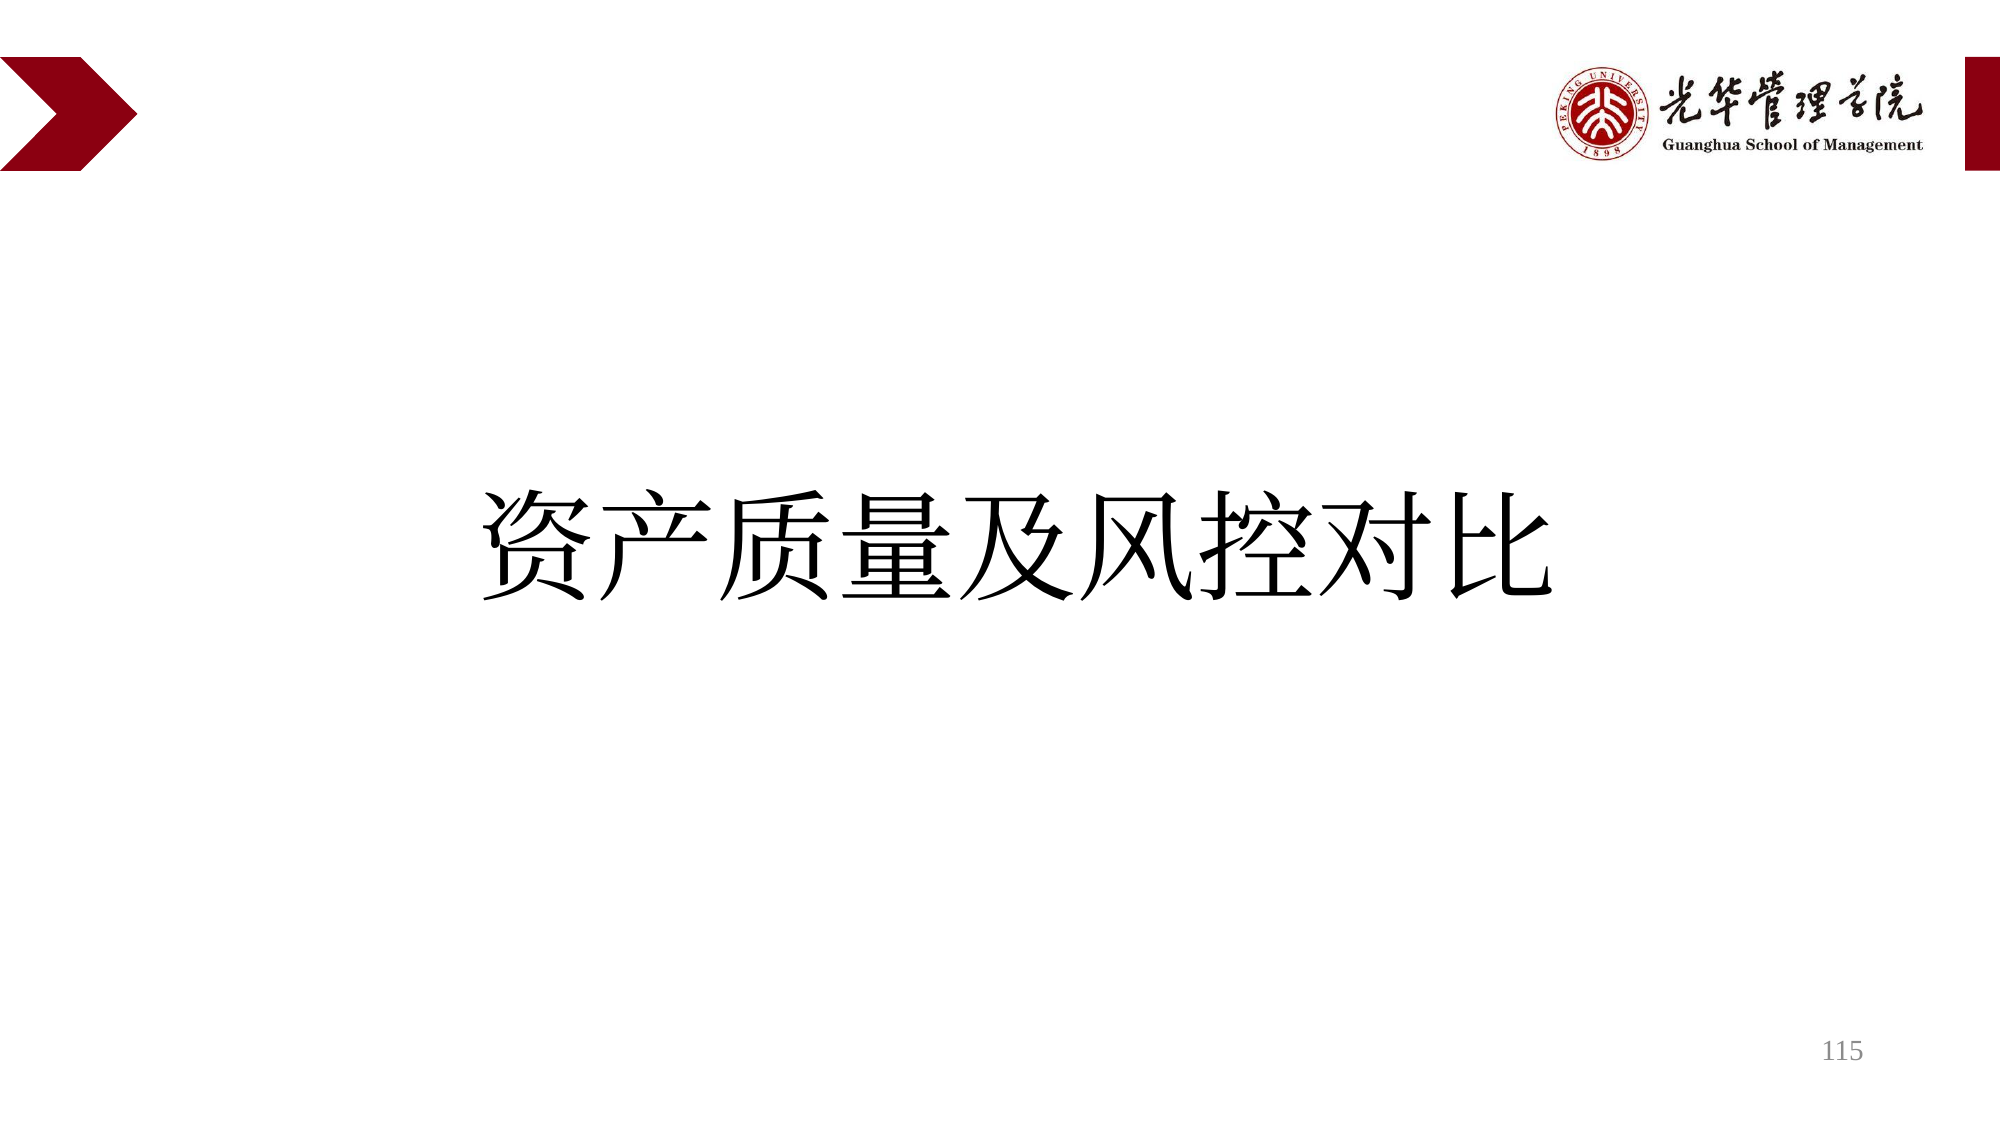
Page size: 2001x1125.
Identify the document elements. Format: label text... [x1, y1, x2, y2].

picture [1507, 27, 1965, 200]
list 资产质量及风控对比 [154, 391, 1880, 623]
slide_number 115 [1429, 1018, 1880, 1079]
